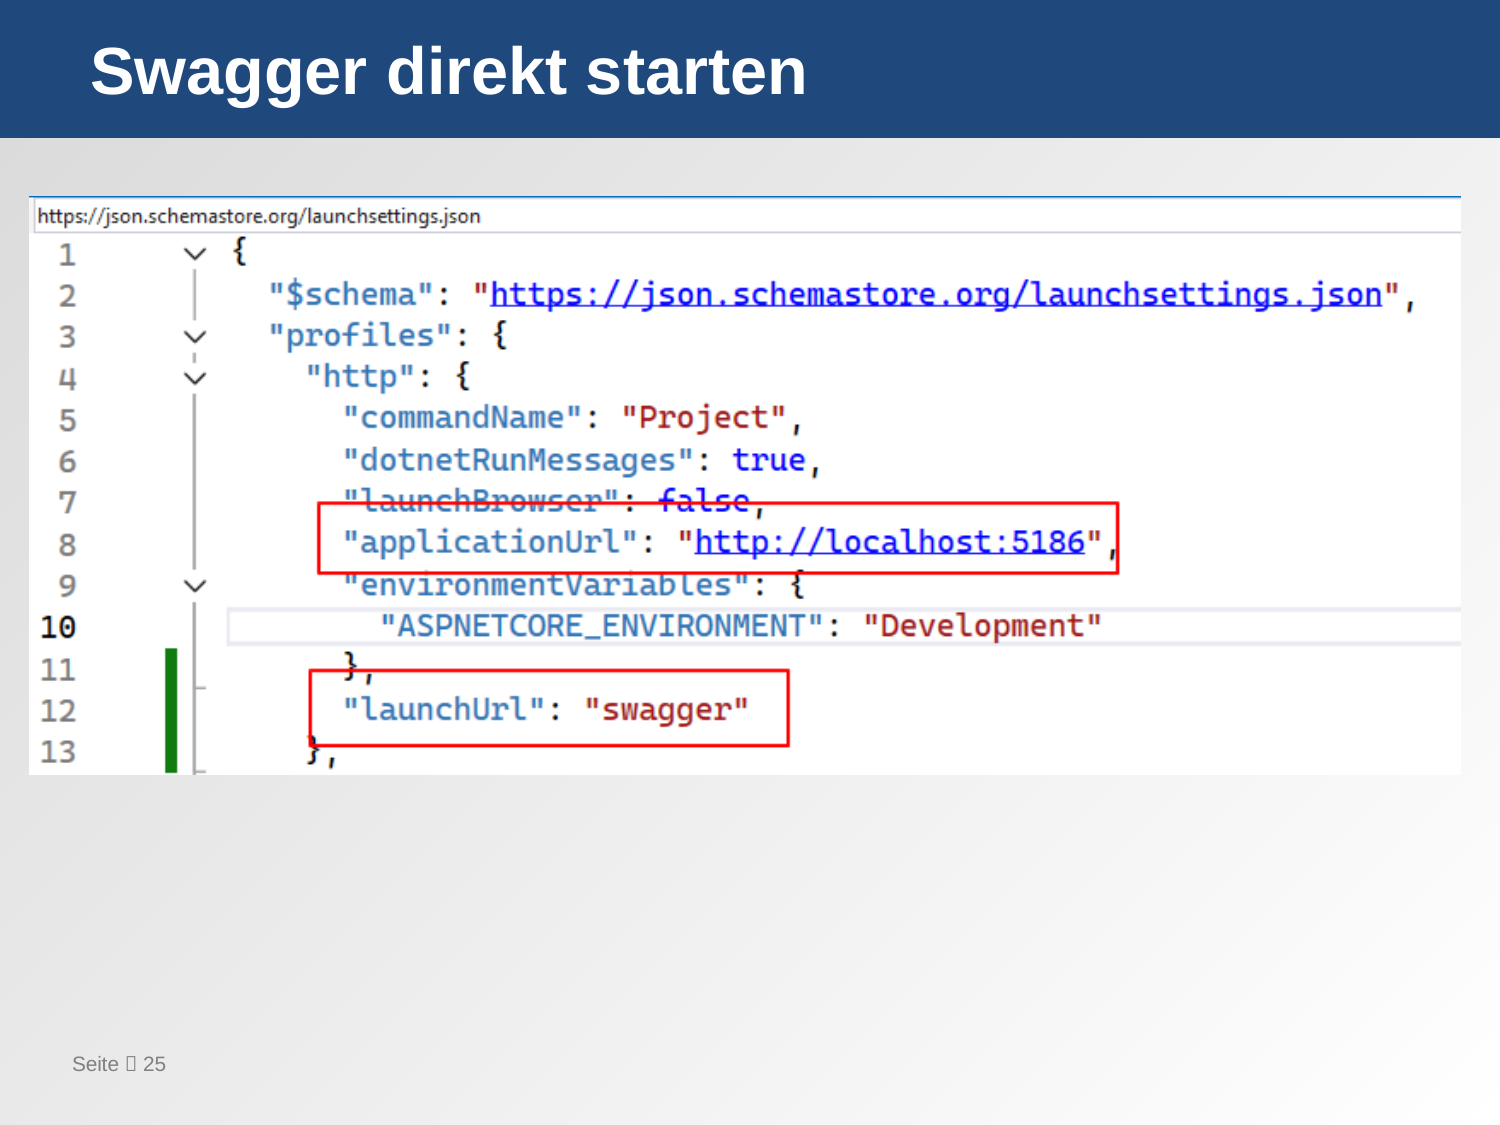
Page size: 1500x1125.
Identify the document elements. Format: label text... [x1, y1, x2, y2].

picture [29, 196, 1462, 776]
title Swagger direkt starten [75, 20, 1425, 195]
